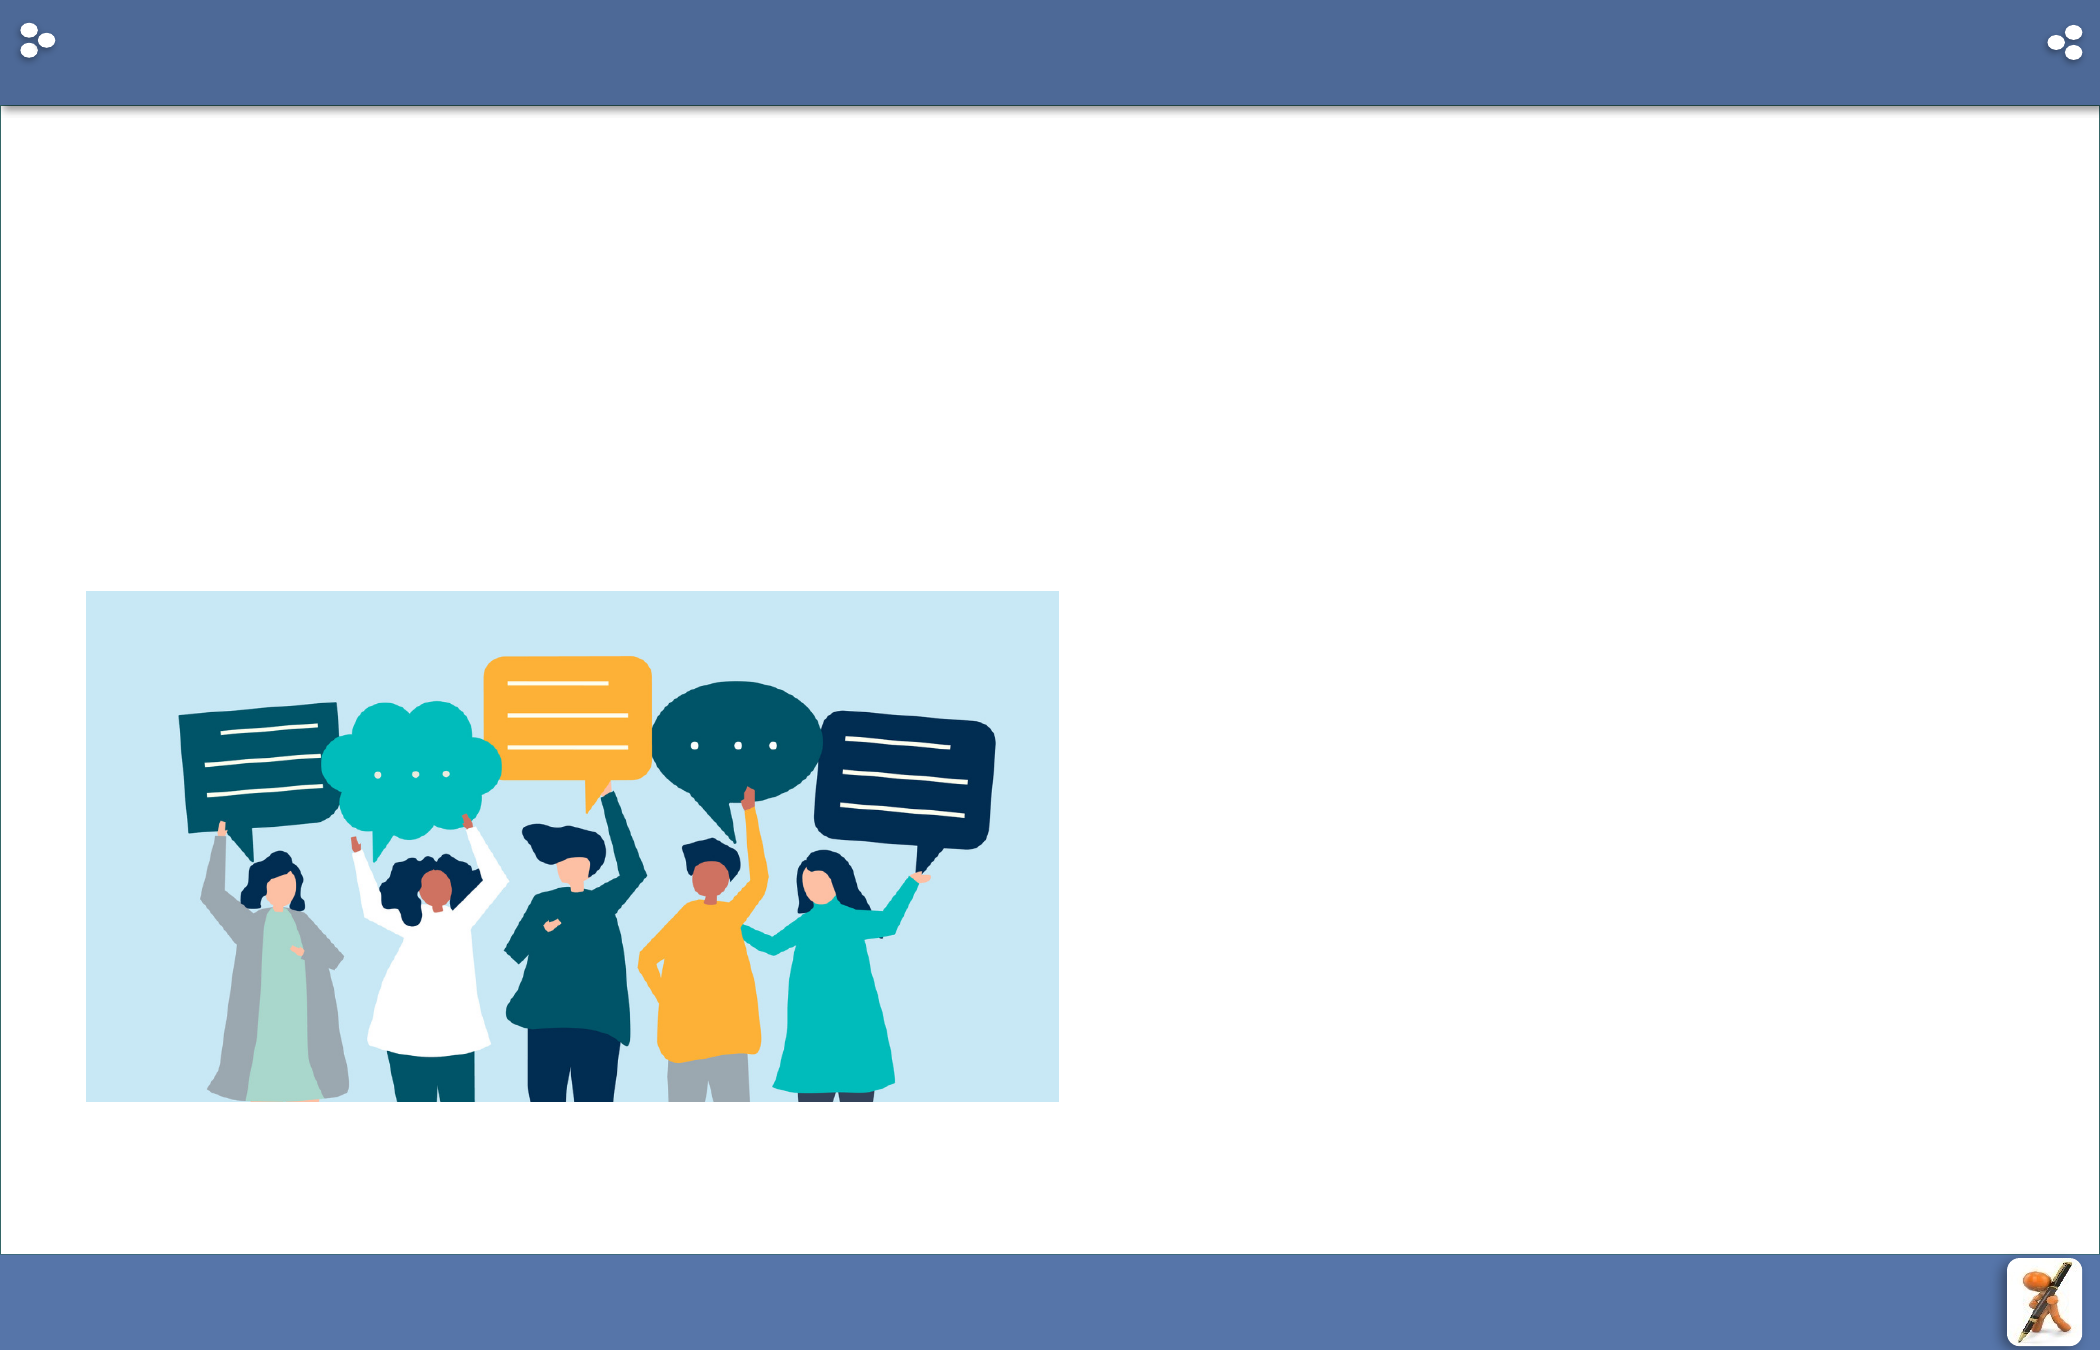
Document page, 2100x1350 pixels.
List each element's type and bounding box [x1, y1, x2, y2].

picture [86, 591, 1059, 1102]
picture [2007, 1258, 2083, 1347]
